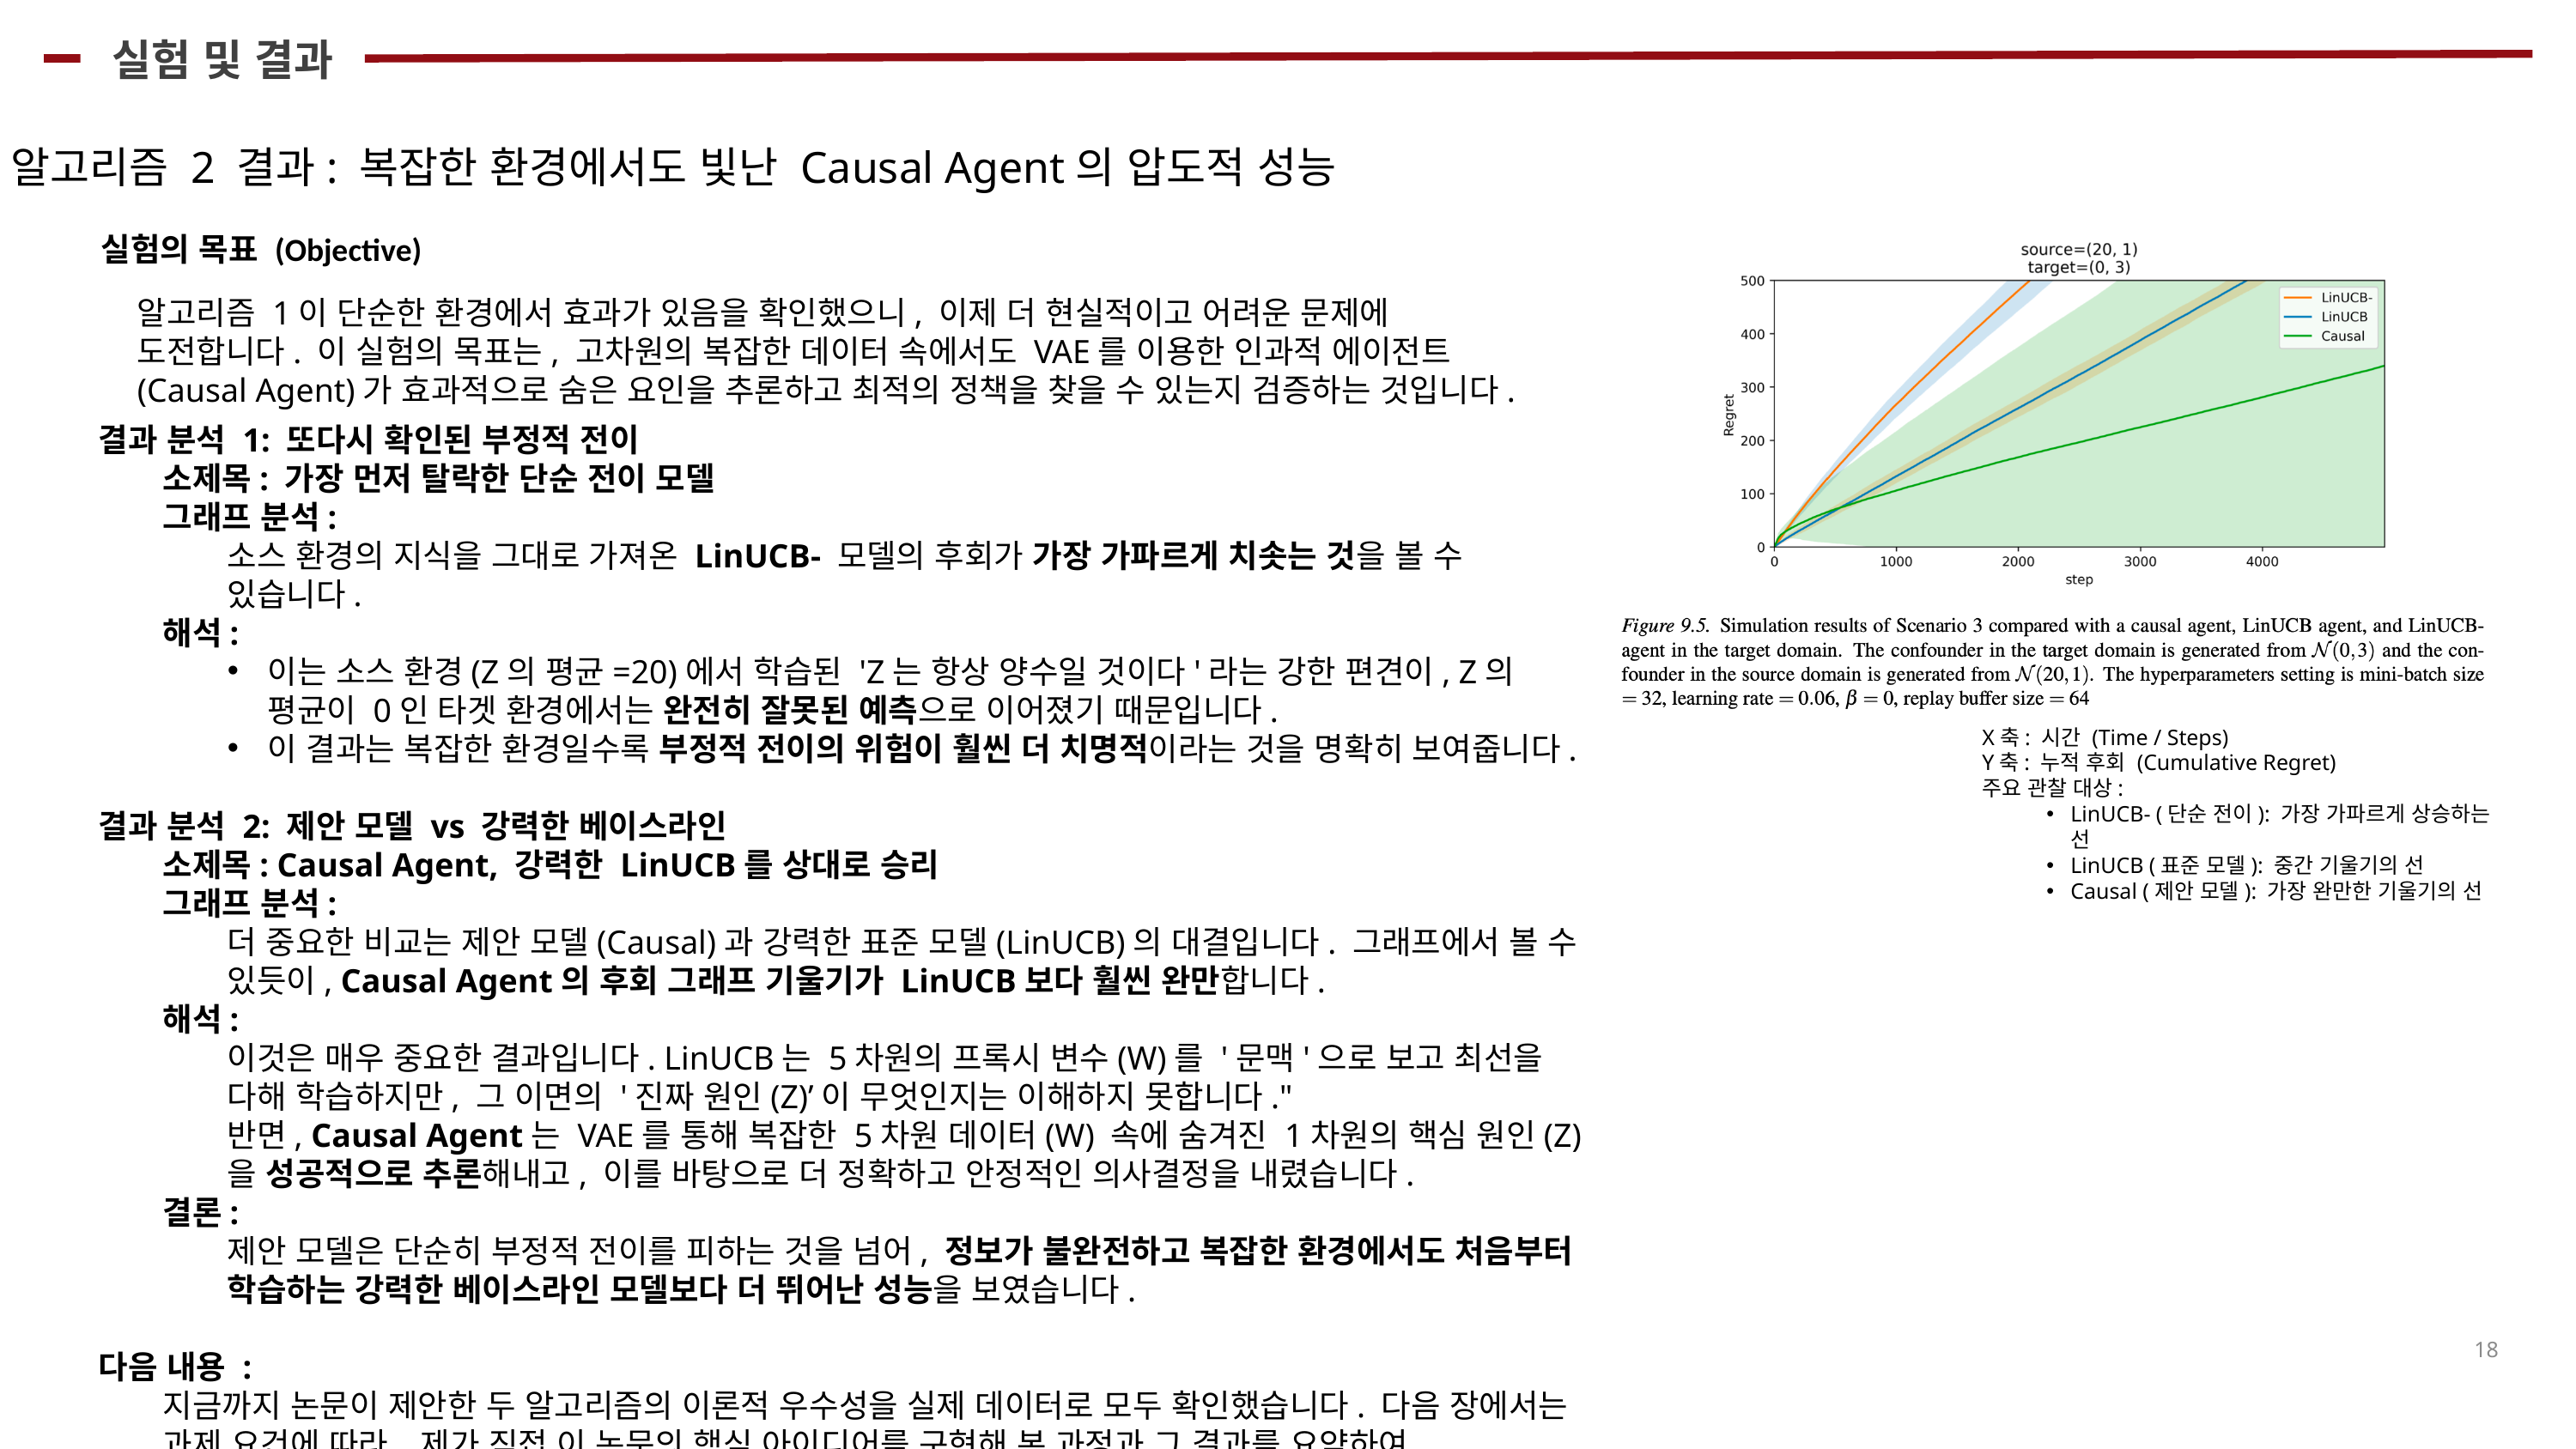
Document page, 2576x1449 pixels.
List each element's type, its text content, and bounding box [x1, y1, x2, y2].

picture [1599, 192, 2509, 724]
text_box 알고리즘 2 결과: 복잡한 환경에서도 빛난 Causal Agent의 압도적 성능 [0, 134, 1350, 198]
text_box 실험의 목표 (Objective) [88, 222, 435, 275]
text_box 실험 및 결과 [80, 26, 365, 91]
text_box X축: 시간 (Time / Steps) Y축: 누적 후회 (Cumulative Regret) 주요 관찰 대상: LinUCB- (단순 전이): 가장 가파르게 상승하는 선 LinUCB (표준 모델): 중간 기울기의 선 Causal (제안 모델): 가장 완만한 기울기의 선 [1969, 728, 2512, 910]
text_box 결과 분석 1: 또다시 확인된 부정적 전이 소제목: 가장 먼저 탈락한 단순 전이 모델 그래프 분석: 소스 환경의 지식을 그대로 가져온 LinUCB- 모델의 후회가 가장 가파르게 치솟는 것을 볼 수 있습니다. 해석: 이는 소스 환경(Z의 평균=20)에서 학습된 'Z는 항상 양수일 것이다'라는 강한 편견이, Z의 평균이 0인 타겟 환경에서는 완전히 잘못된 예측으로 이어졌기 때문입니다. 이 결과는 복잡한 환경일수록 부정적 전이의 위험이 훨씬 더 치명적이라는 것을 명확히 보여줍니다. 결과 분석 2: 제안 모델 vs 강력한 베이스라인 소제목: Causal Agent, 강력한 LinUCB를 상대로 승리 그래프 분석: 더 중요한 비교는 제안 모델(Causal)과 강력한 표준 모델(LinUCB)의 대결입니다. 그래프에서 볼 수 있듯이, Causal Agent의 후회 그래프 기울기가 LinUCB보다 훨씬 완만합니다. 해석: 이것은 매우 중요한 결과입니다. LinUCB는 5차원의 프록시 변수(W)를 '문맥'으로 보고 최선을 다해 학습하지만, 그 이면의 '진짜 원인(Z)’이 무엇인지는 이해하지 못합니다." 반면, Causal Agent는 VAE를 통해 복잡한 5차원 데이터(W) 속에 숨겨진 1차원의 핵심 원인(Z)을 성공적으로 추론해내고, 이를 바탕으로 더 정확하고 안정적인 의사결정을 내렸습니다. 결론: 제안 모델은 단순히 부정적 전이를 피하는 것을 넘어, 정보가 불완전하고 복잡한 환경에서도 처음부터 학습하는 강력한 베이스라인 모델보다 더 뛰어난 성능을 보였습니다. 다음 내용 : 지금까지 논문이 제안한 두 알고리즘의 이론적 우수성을 실제 데이터로 모두 확인했습니다. 다음 장에서는 과제 요건에 따라, 제가 직접 이 논문의 핵심 아이디어를 구현해 본 과정과 그 결과를 요약하여 보여드리겠습니다. [85, 413, 1600, 1449]
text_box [364, 53, 2533, 59]
slide_number 18 [2210, 1325, 2512, 1377]
text_box 알고리즘 1이 단순한 환경에서 효과가 있음을 확인했으니, 이제 더 현실적이고 어려운 문제에 도전합니다. 이 실험의 목표는, 고차원의 복잡한 데이터 속에서도 VAE를 이용한 인과적 에이전트(Causal Agent)가 효과적으로 숨은 요인을 추론하고 최적의 정책을 찾을 수 있는지 검증하는 것입니다. [125, 286, 1557, 415]
